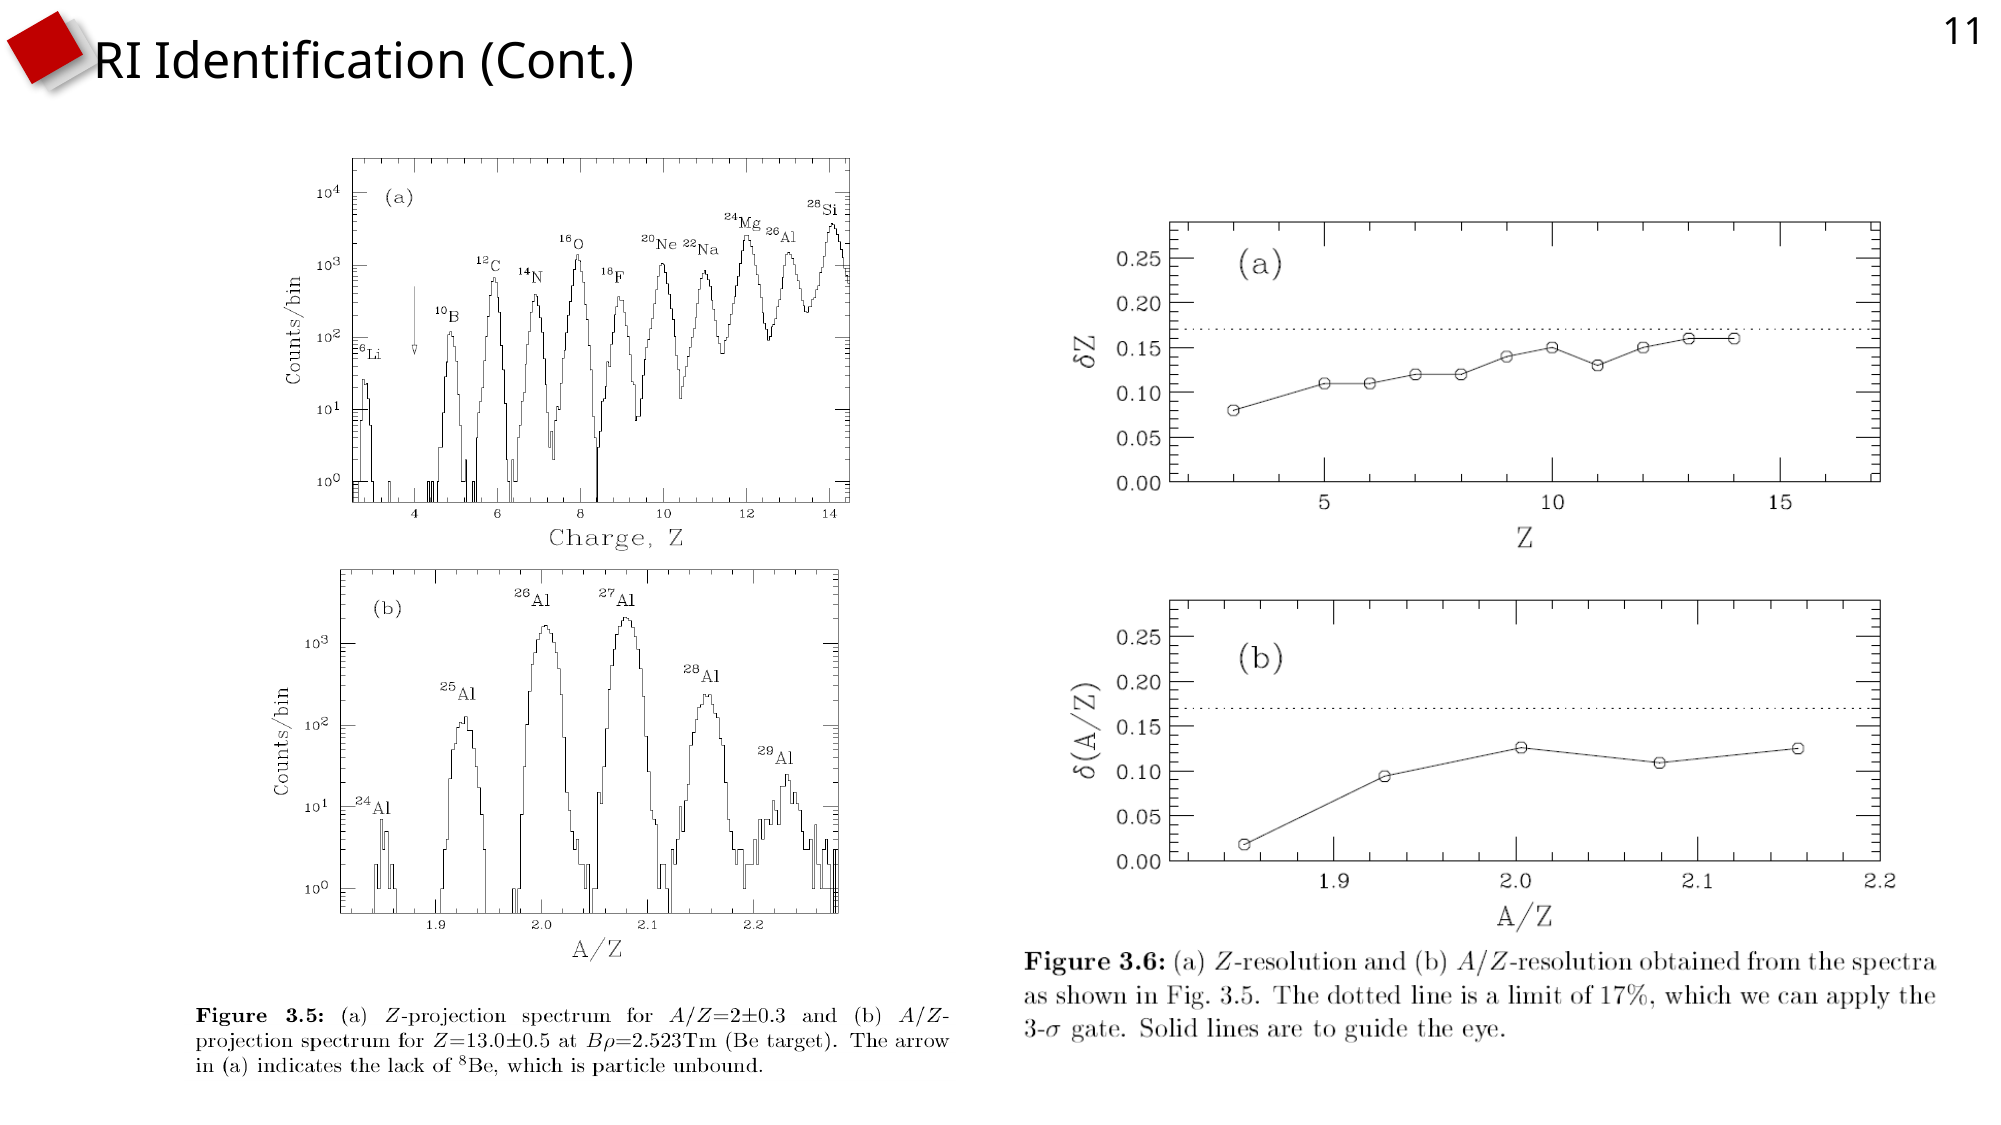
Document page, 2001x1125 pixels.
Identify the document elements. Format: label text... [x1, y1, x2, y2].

text_box RI Identification (Cont.) [79, 21, 650, 97]
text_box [184, 145, 956, 1081]
picture [998, 204, 1954, 1050]
slide_number 11 [1550, 0, 2000, 60]
